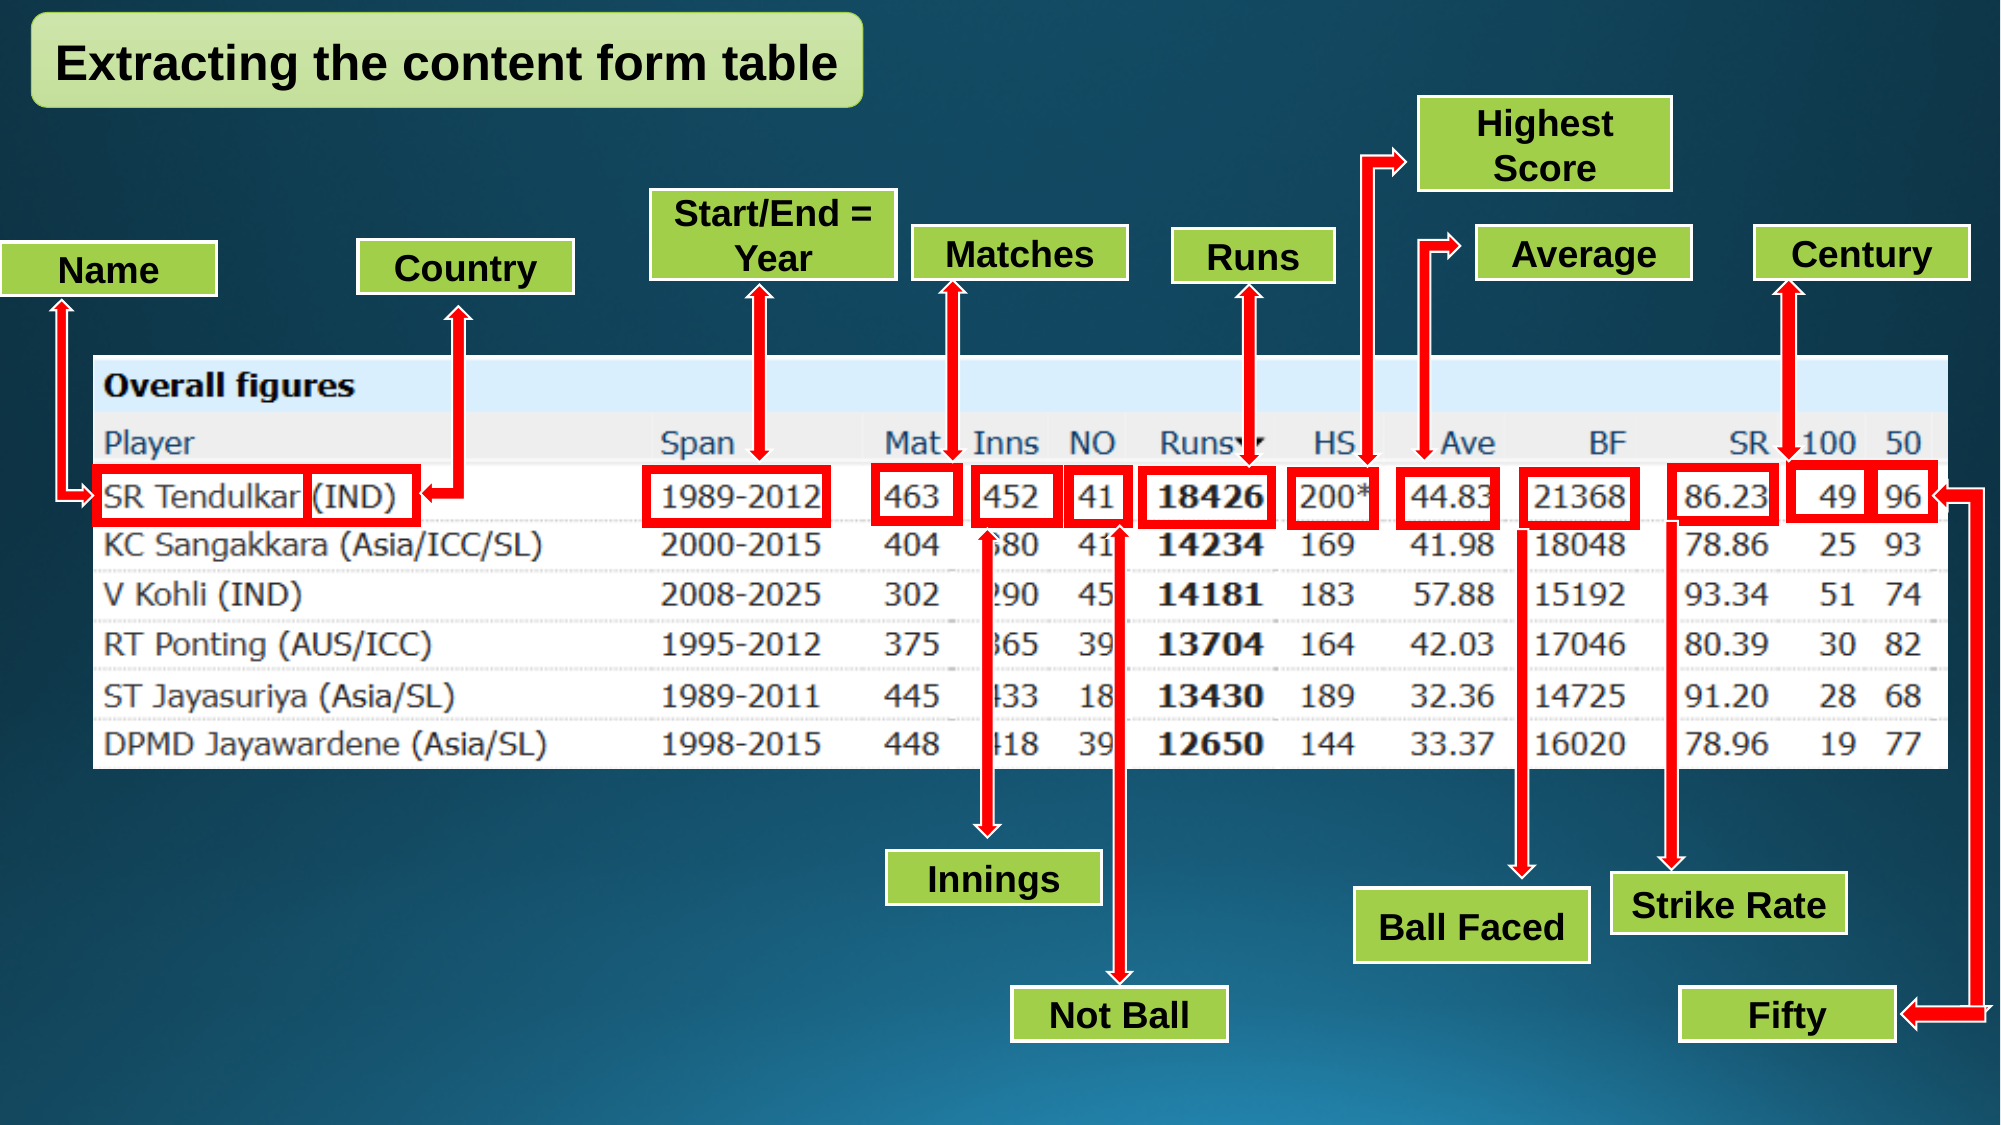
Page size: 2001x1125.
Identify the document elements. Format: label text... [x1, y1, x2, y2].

text_box Runs [1171, 227, 1336, 284]
text_box [1417, 231, 1462, 355]
text_box Matches [911, 224, 1129, 281]
text_box Start/End = Year [649, 188, 898, 281]
text_box [1360, 146, 1408, 355]
text_box Not Ball [1010, 985, 1229, 1043]
picture [0, 0, 2001, 1125]
text_box [1899, 996, 1987, 1032]
text_box [937, 281, 969, 355]
text_box [972, 769, 1003, 840]
text_box [1506, 769, 1538, 880]
text_box Strike Rate [1610, 871, 1848, 935]
text_box [443, 304, 474, 355]
text_box Highest Score [1417, 95, 1673, 192]
text_box [744, 283, 775, 355]
text_box Average [1475, 224, 1693, 281]
text_box Innings [885, 849, 1103, 906]
text_box [1105, 769, 1135, 985]
text_box [1656, 769, 1687, 871]
text_box Extracting the content form table [30, 11, 864, 108]
text_box [48, 298, 93, 509]
text_box Country [356, 238, 575, 295]
text_box Name [0, 240, 218, 297]
text_box [1948, 478, 1985, 1005]
text_box [1771, 281, 1807, 355]
text_box Century [1753, 224, 1971, 281]
text_box Ball Faced [1353, 886, 1591, 964]
text_box Fifty [1678, 985, 1897, 1043]
text_box [1234, 284, 1265, 355]
text_box [1987, 1005, 1994, 1012]
